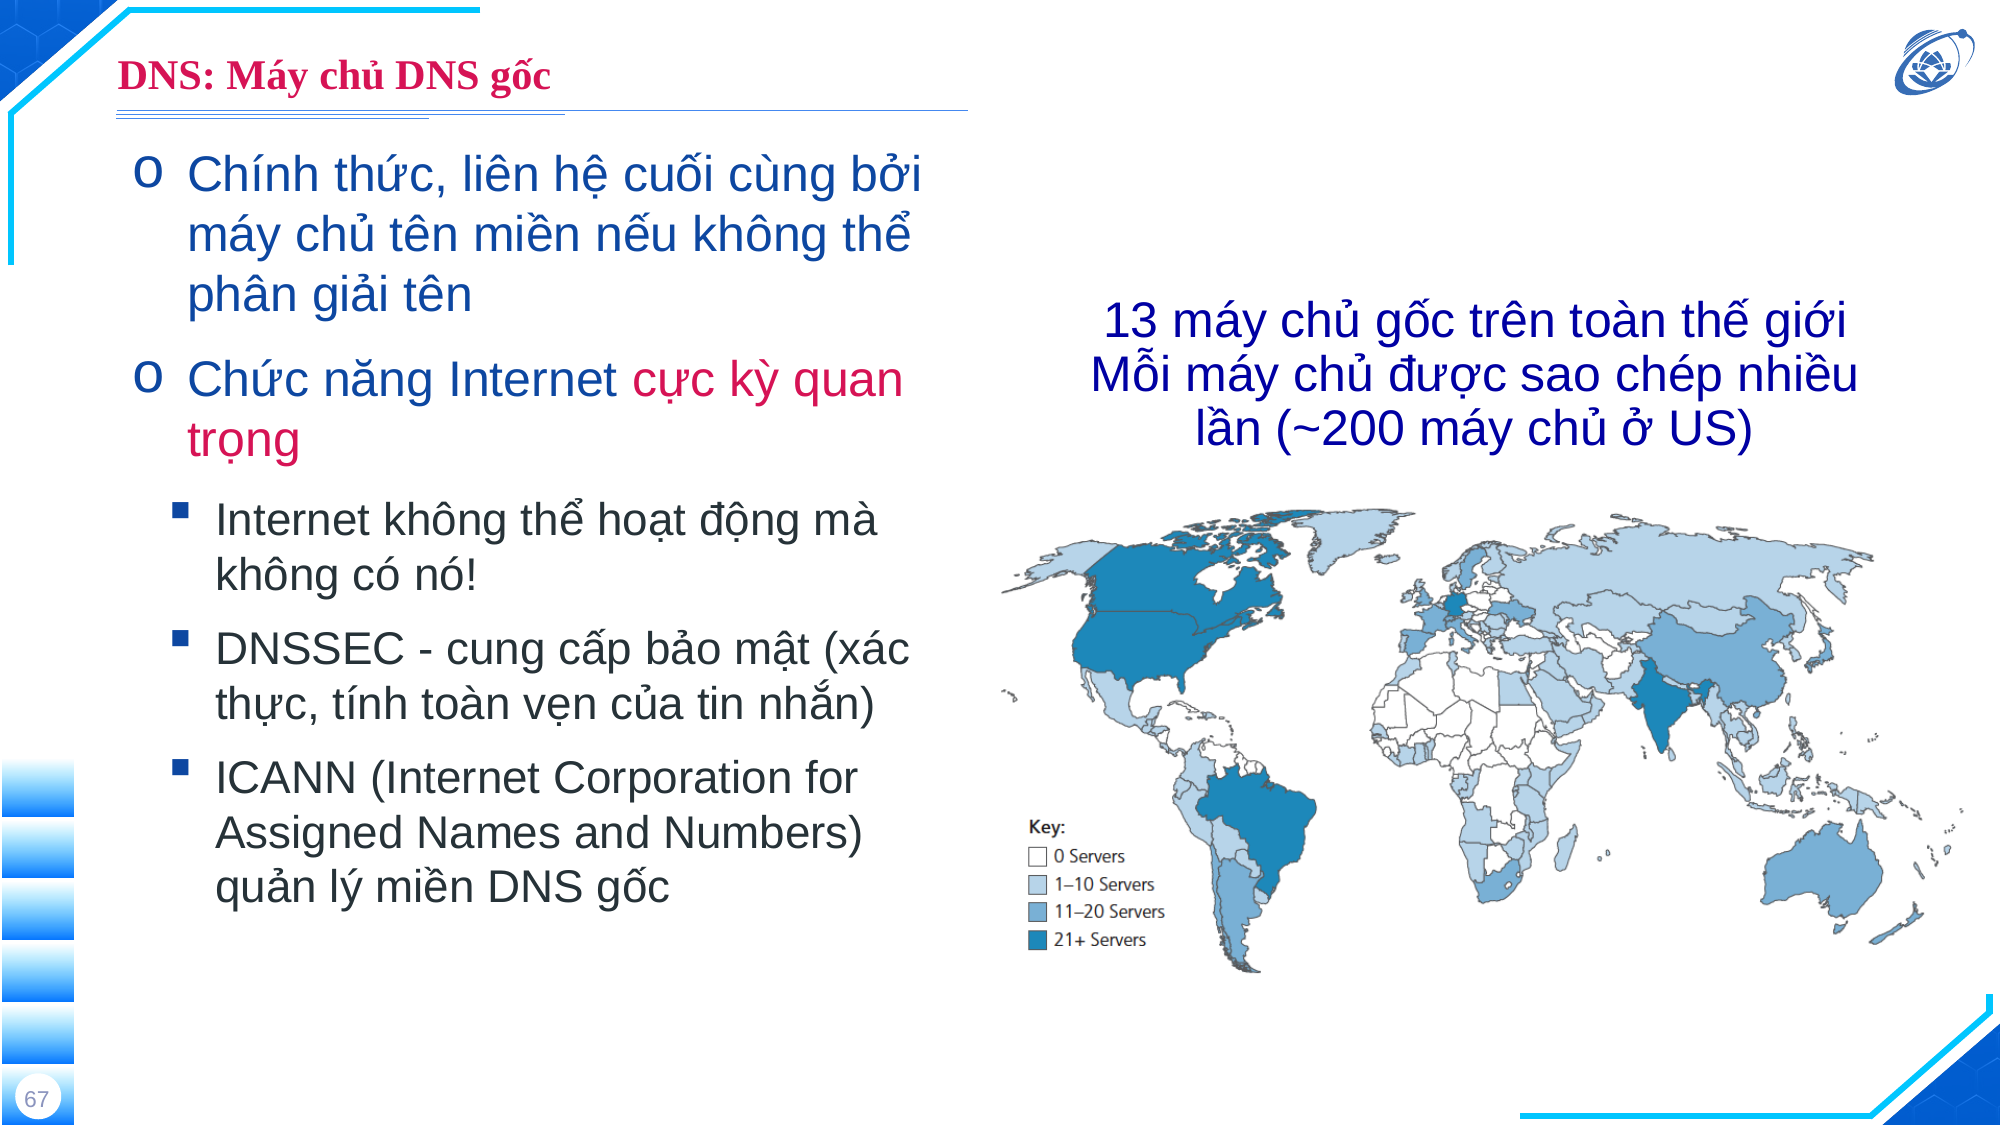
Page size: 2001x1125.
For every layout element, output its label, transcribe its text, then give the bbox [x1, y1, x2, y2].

list Chính thức, liên hệ cuối cùng bởi máy chủ tên miền nếu không thể phân giải tên Chức năng Internet cực kỳ quan trọng Internet không thể hoạt động mà không có nó! DNSSEC - cung cấp bảo mật (xác thực, tính toàn vẹn của tin nhắn) ICANN (Internet Corporation for Assigned Names and Numbers) quản lý miền DNS gốc [116, 134, 989, 1046]
picture [972, 468, 2000, 994]
text_box 13 máy chủ gốc trên toàn thế giới Mỗi máy chủ được sao chép nhiều lần (~200 máy chủ ở US) [1053, 287, 1898, 468]
slide_number 67 [0, 1075, 117, 1122]
title DNS: Máy chủ DNS gốc [117, 28, 1863, 106]
